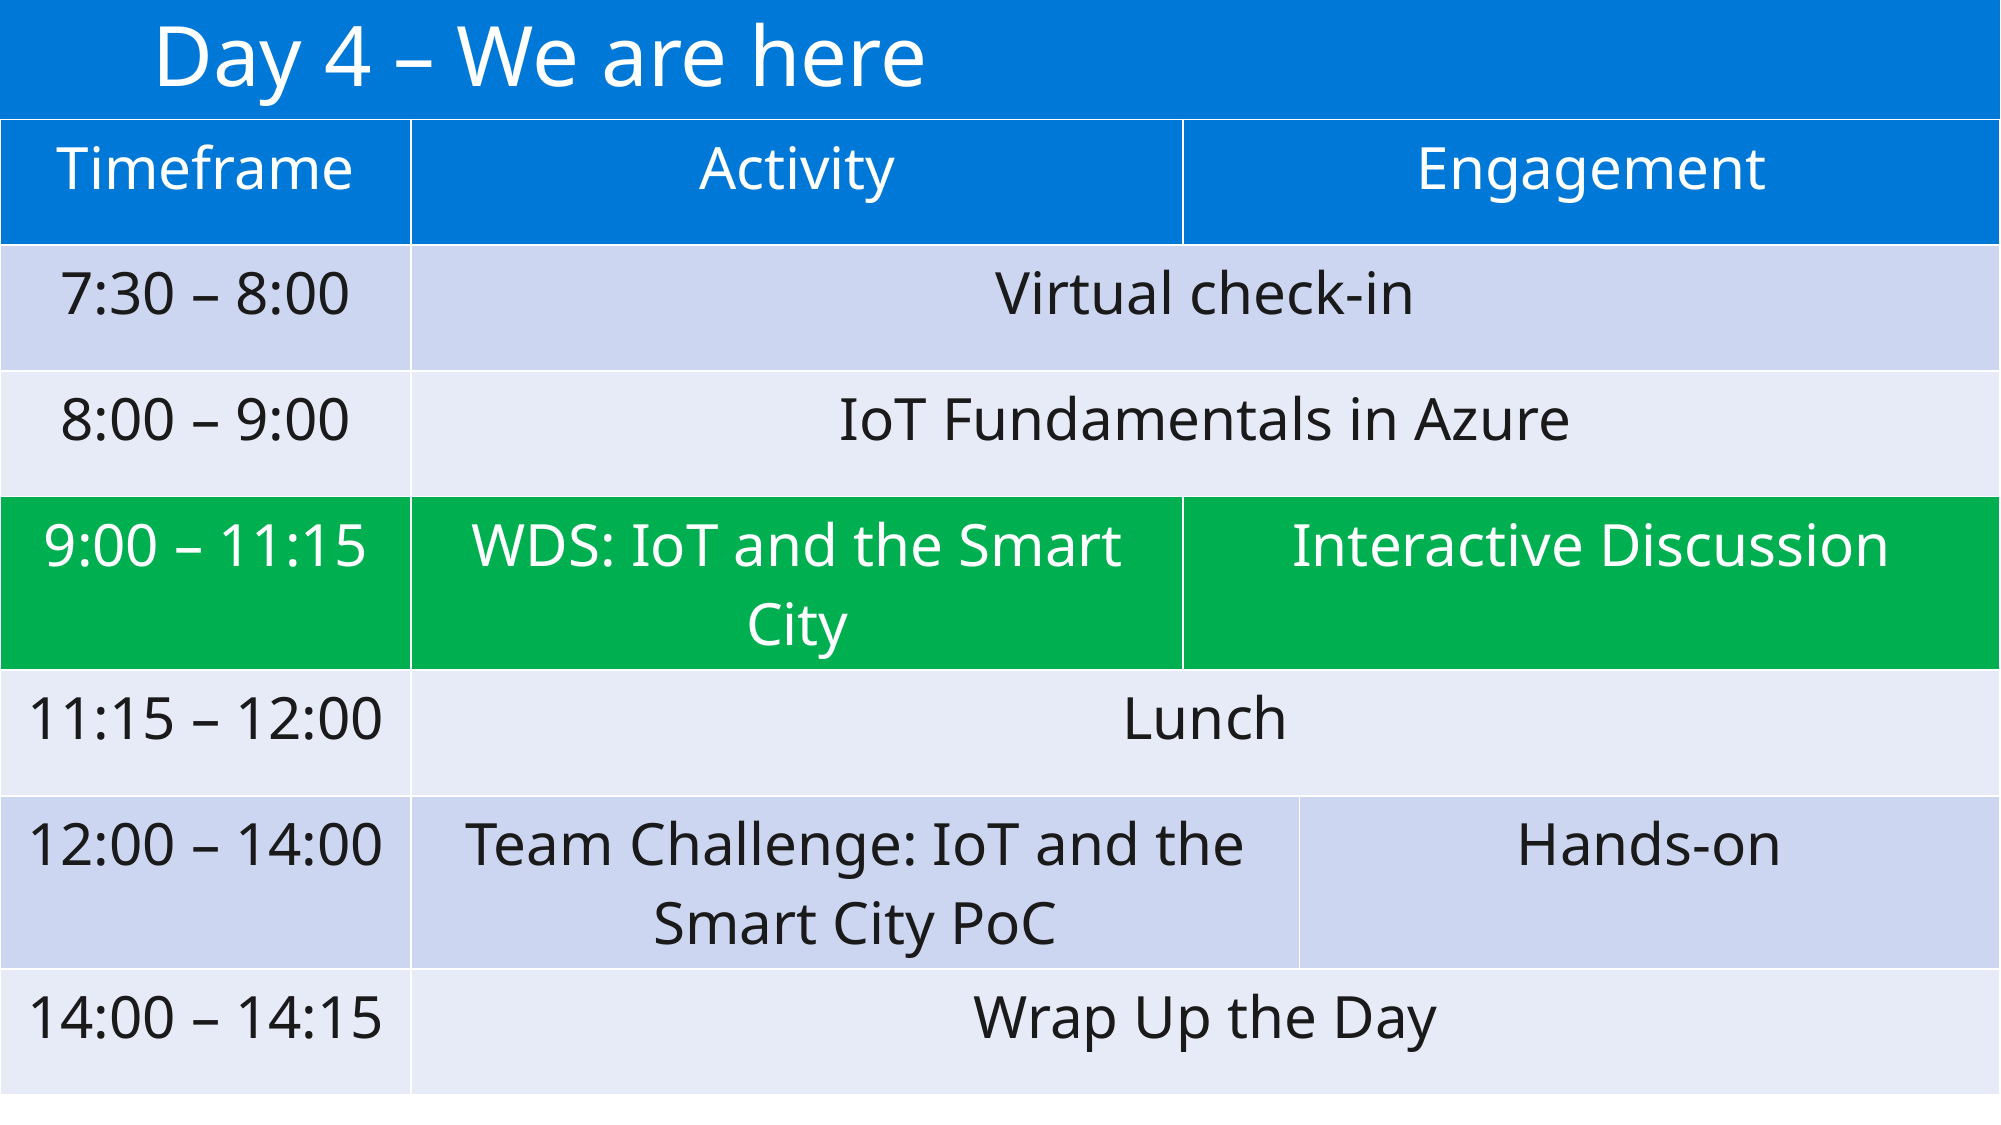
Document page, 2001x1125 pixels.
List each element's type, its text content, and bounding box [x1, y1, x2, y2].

table_cell 7:30 – 8:00 [1, 246, 410, 370]
table_cell Virtual check-in [412, 246, 1999, 370]
table_cell Hands-on [1300, 797, 1999, 968]
table_cell Team Challenge: IoT and the Smart City PoC [412, 797, 1299, 968]
table_cell 12:00 – 14:00 [1, 797, 410, 968]
table_header Activity [412, 120, 1182, 244]
table_cell Lunch [412, 671, 1999, 795]
table_cell 8:00 – 9:00 [1, 372, 410, 496]
table_cell 11:15 – 12:00 [1, 671, 410, 795]
table_cell Interactive Discussion [1184, 497, 1999, 669]
table_cell WDS: IoT and the Smart City [412, 497, 1182, 669]
picture [0, 0, 2000, 120]
table_header Timeframe [1, 120, 410, 244]
table_cell IoT Fundamentals in Azure [412, 372, 1999, 496]
table_cell 9:00 – 11:15 [1, 497, 410, 669]
table_cell 14:00 – 14:15 [1, 970, 410, 1094]
table_header Engagement [1184, 120, 1999, 244]
table_cell Wrap Up the Day [412, 970, 1999, 1094]
